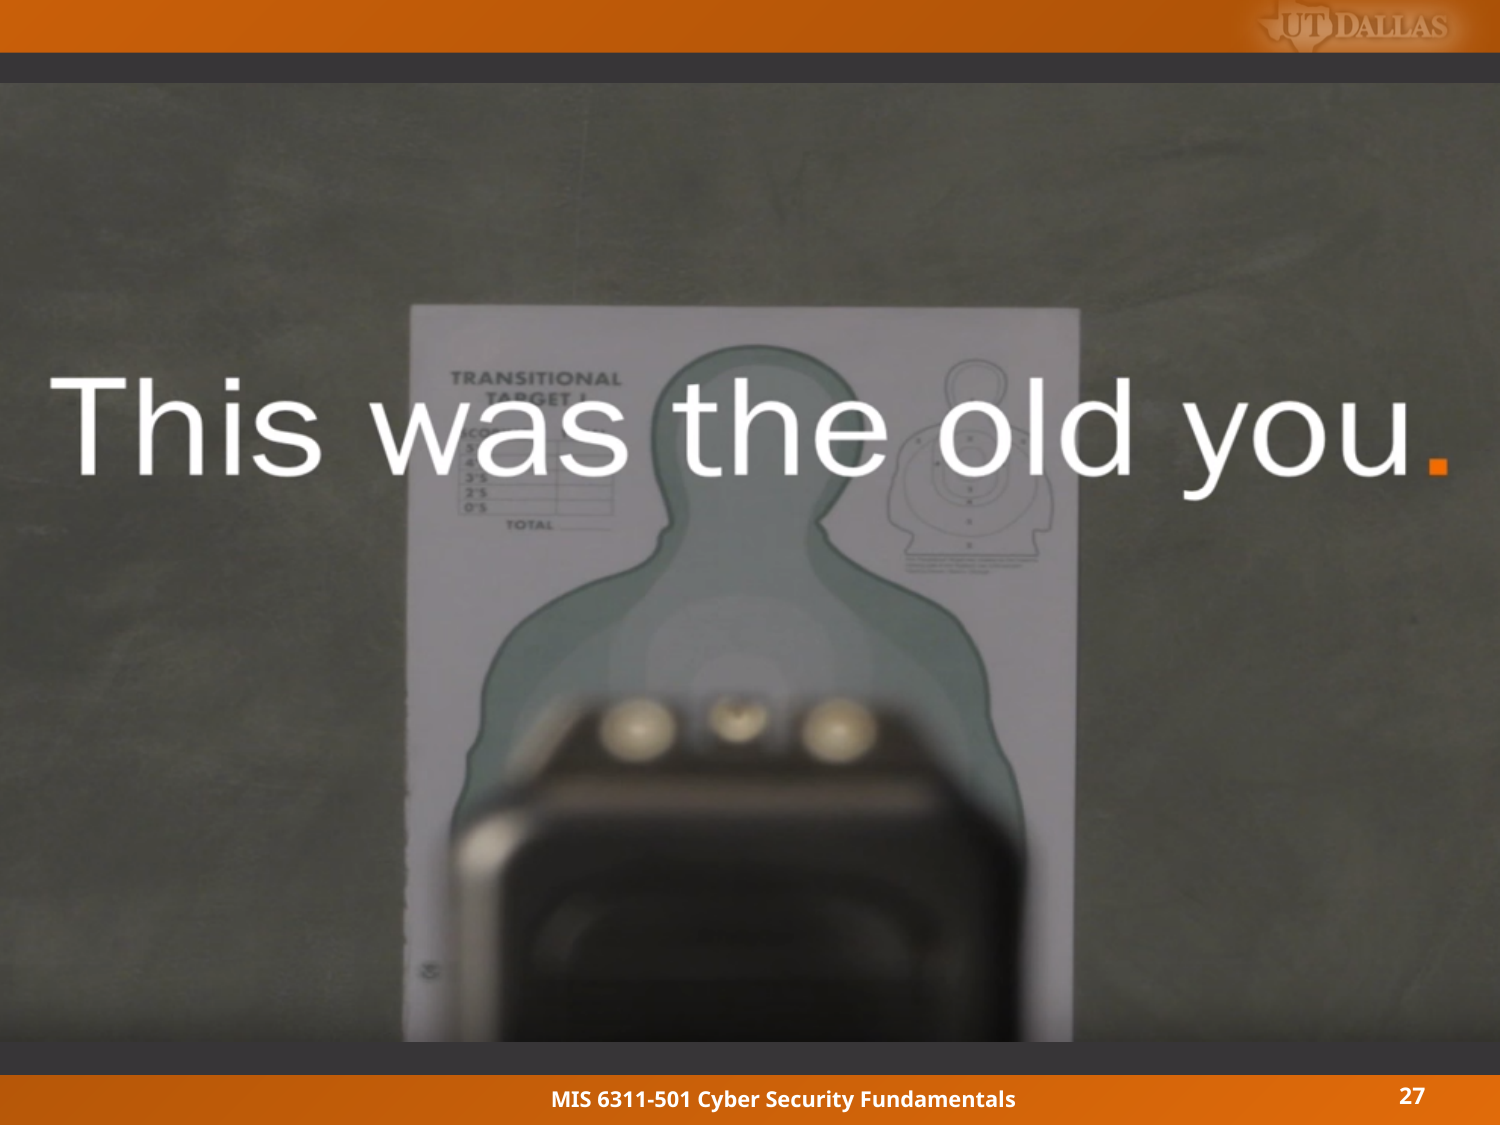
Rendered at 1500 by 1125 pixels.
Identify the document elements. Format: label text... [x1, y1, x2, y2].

slide_number 27 [1350, 1076, 1475, 1120]
picture [1218, 0, 1500, 52]
picture [0, 83, 1500, 1042]
